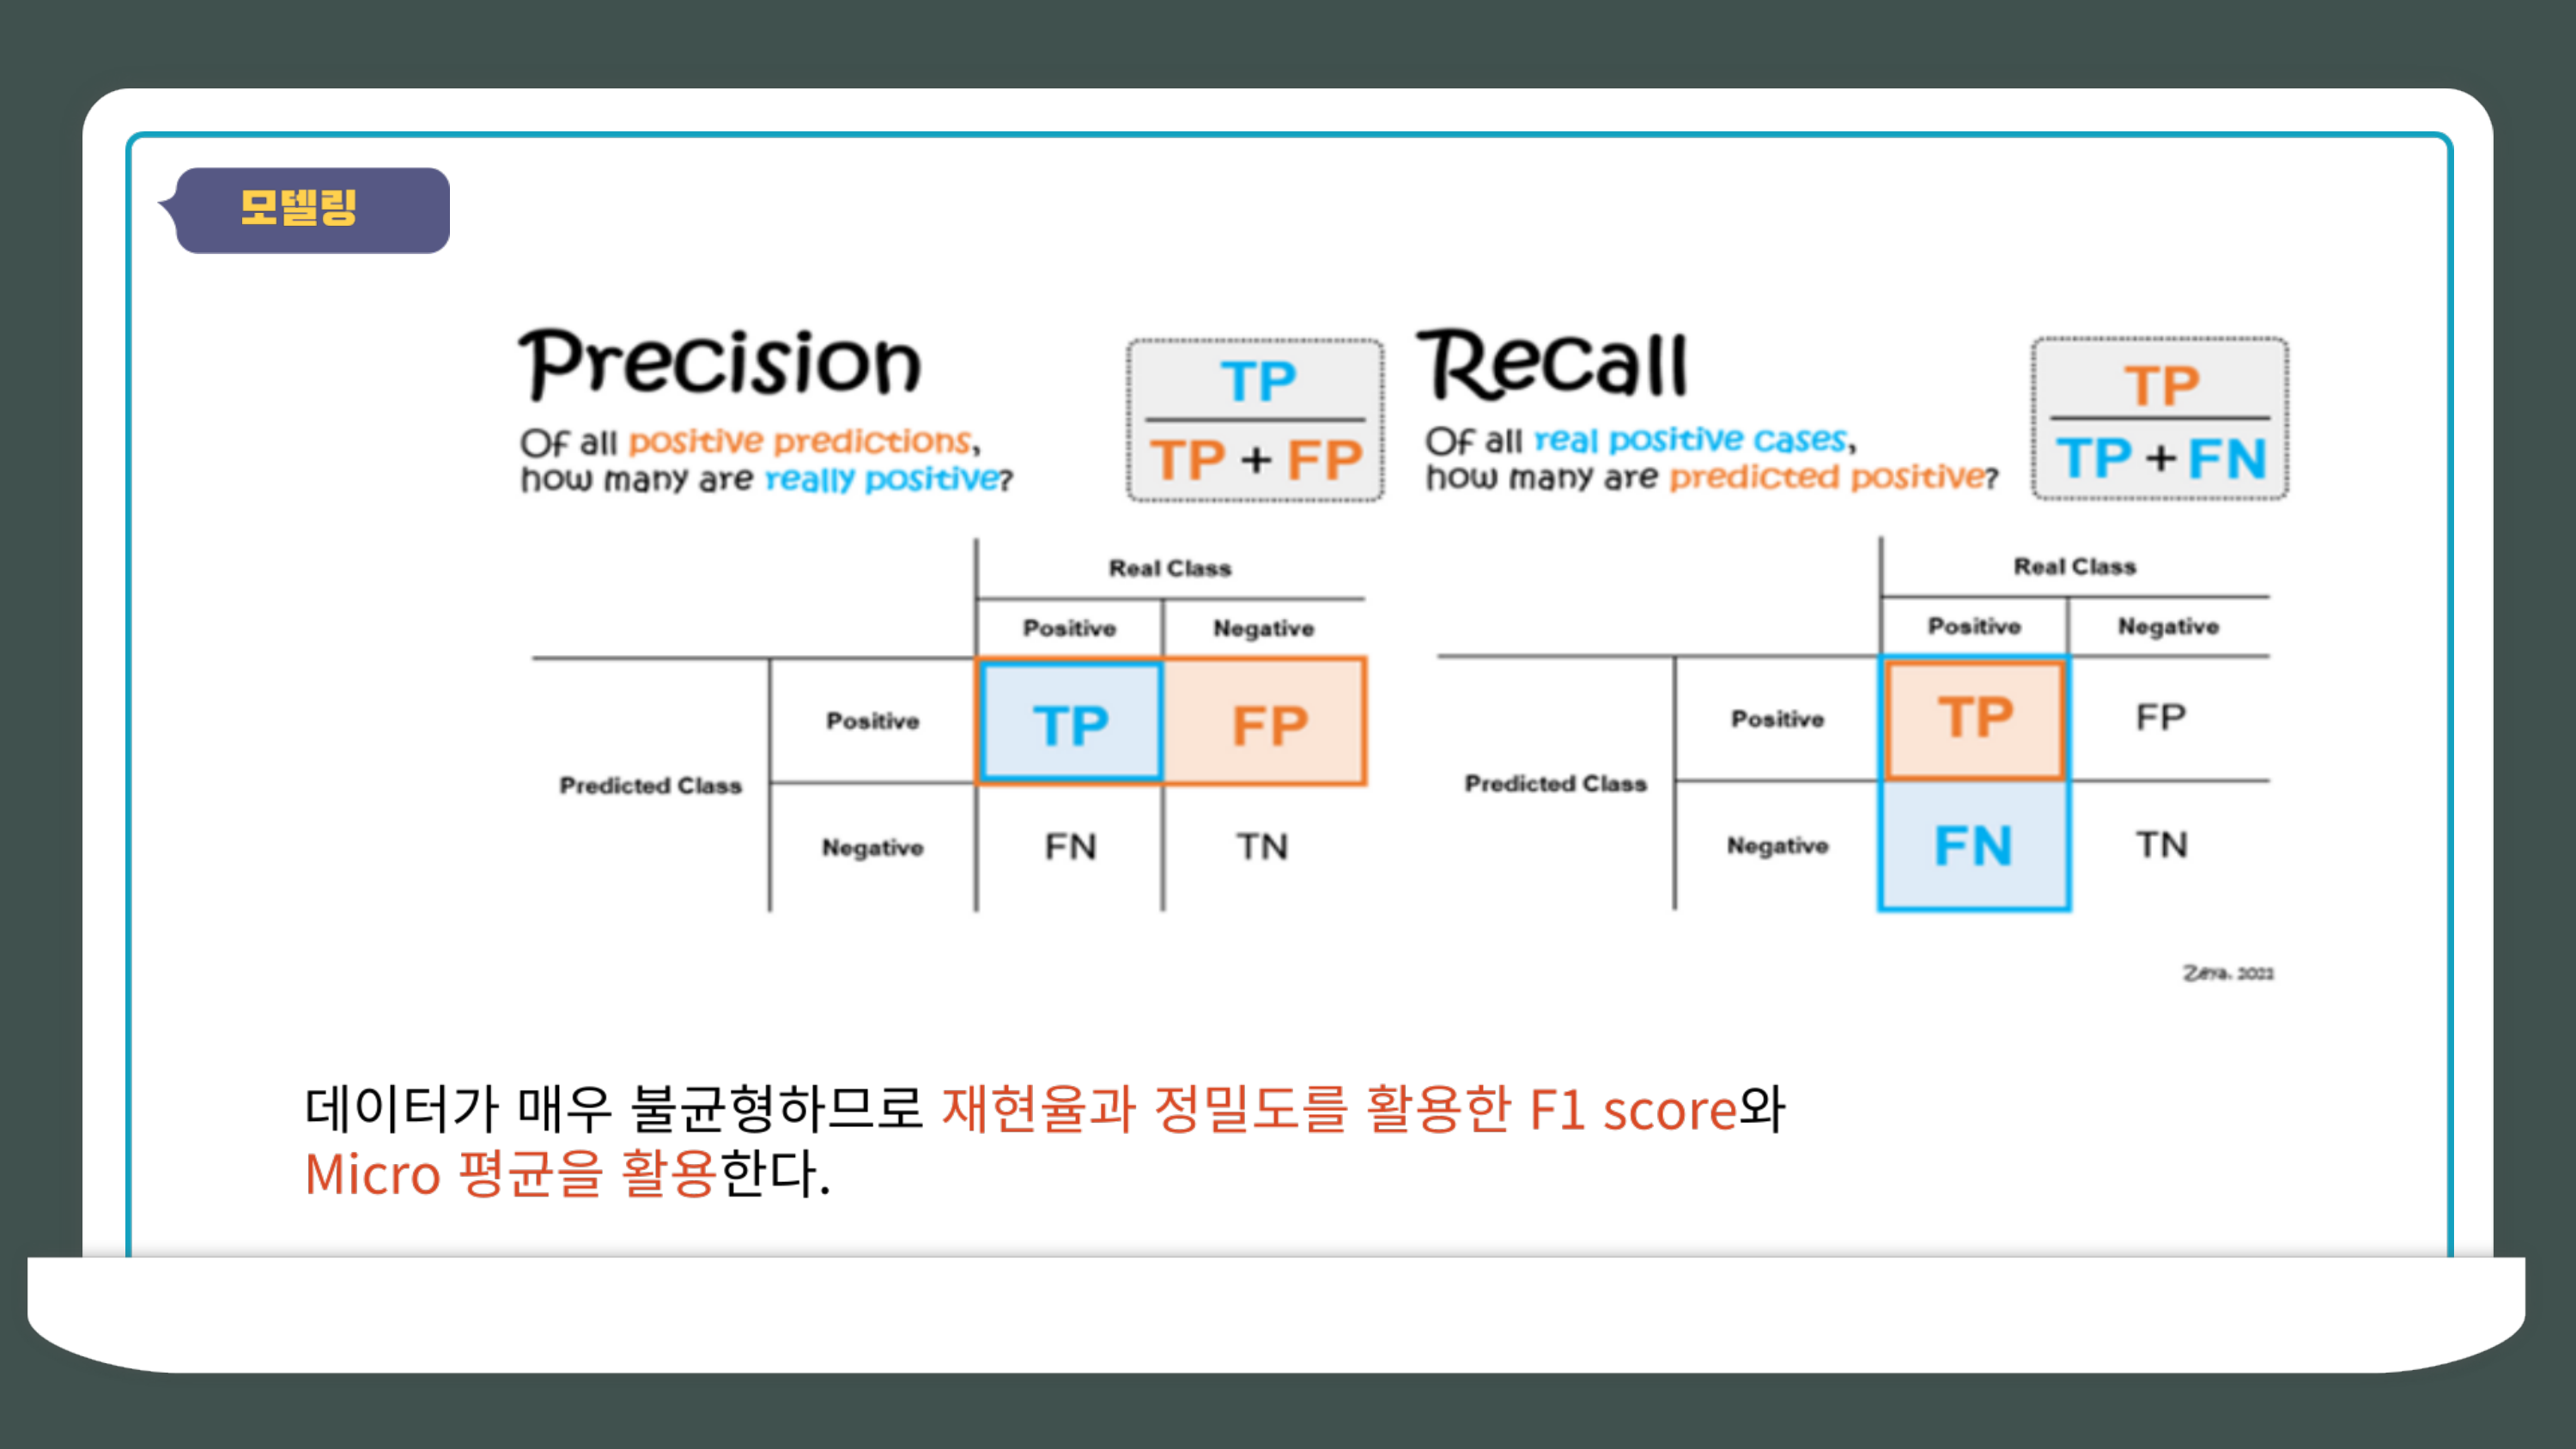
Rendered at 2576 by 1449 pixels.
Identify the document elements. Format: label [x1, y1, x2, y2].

picture [0, 0, 2576, 1449]
text_box [15, 1240, 2552, 1400]
text_box [125, 131, 2454, 1237]
text_box [82, 88, 2494, 1237]
text_box [157, 167, 450, 255]
text_box [484, 165, 2326, 1103]
